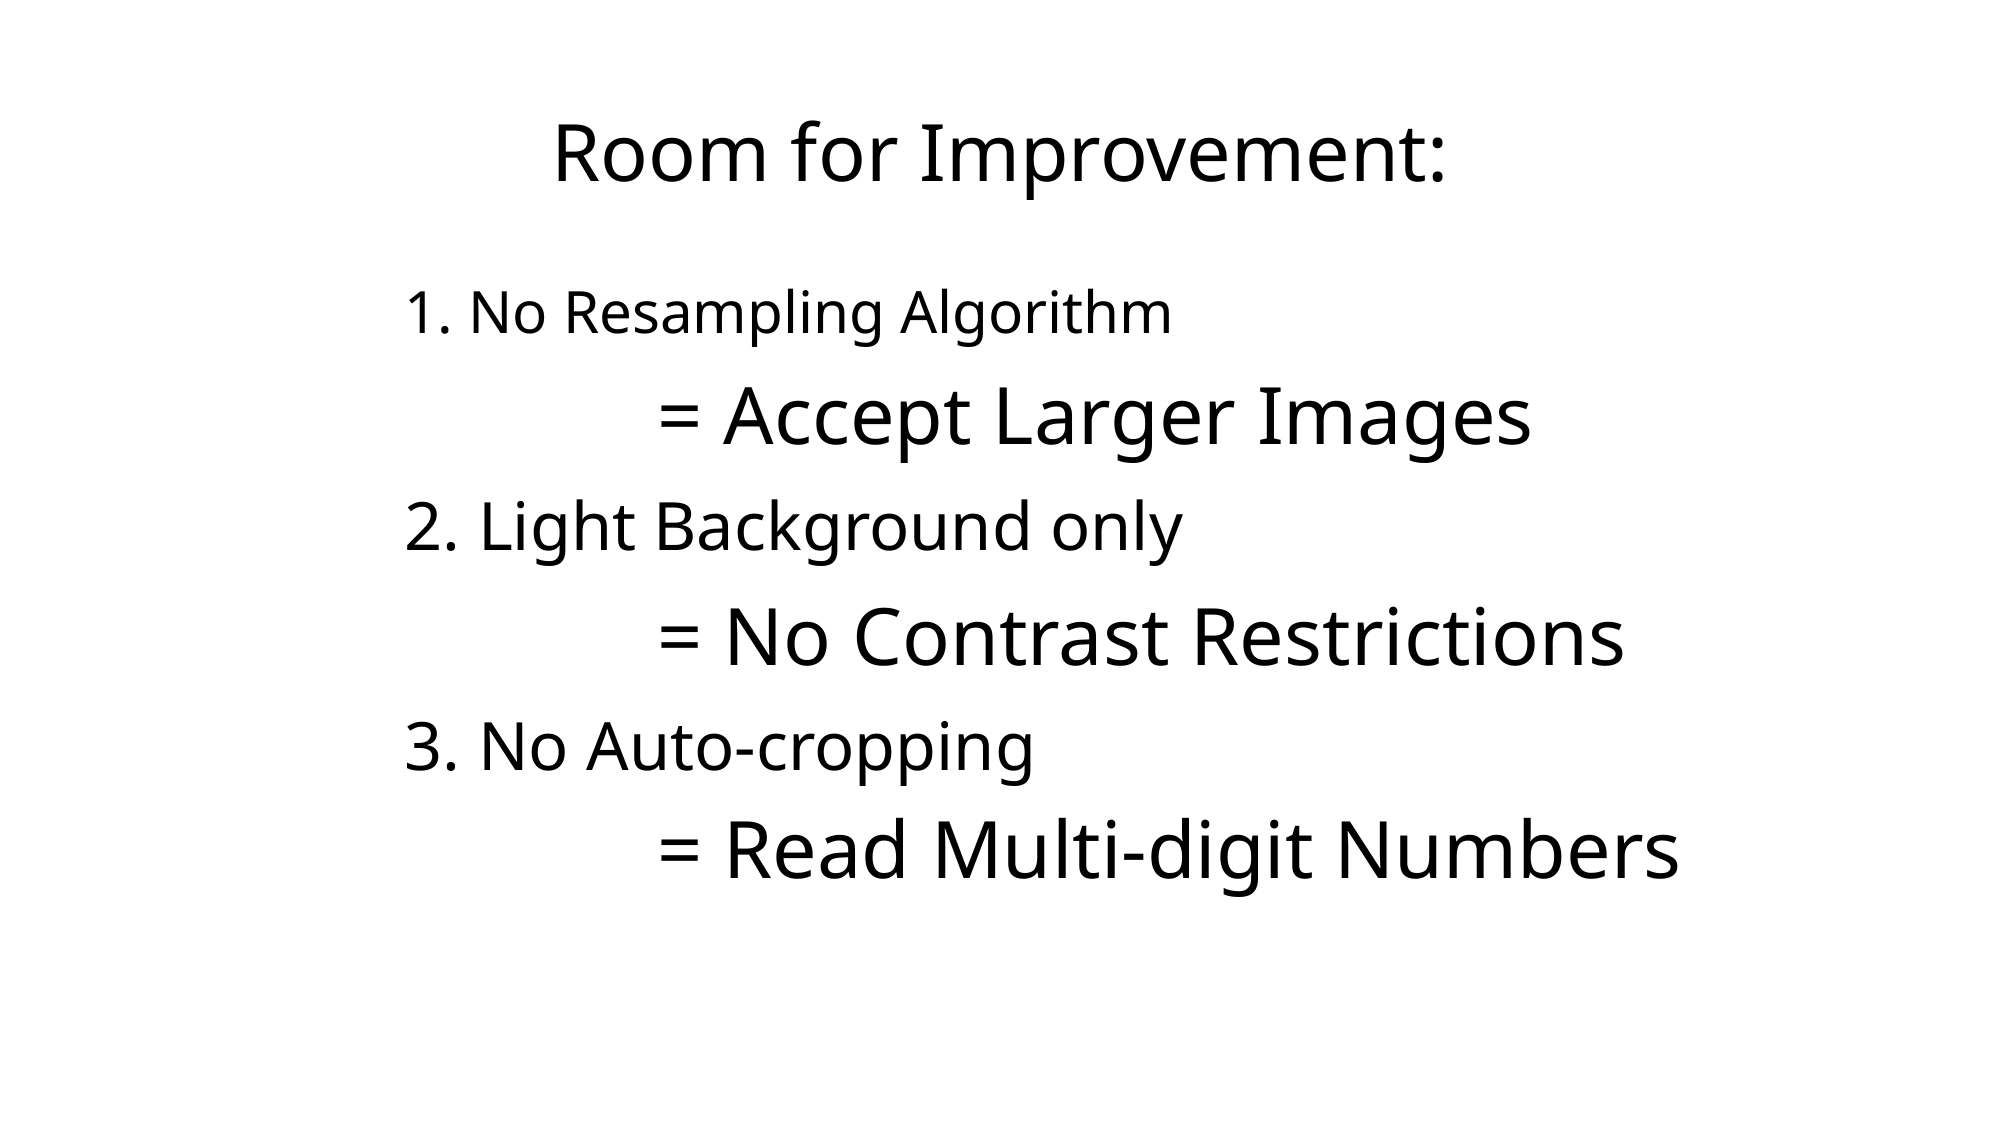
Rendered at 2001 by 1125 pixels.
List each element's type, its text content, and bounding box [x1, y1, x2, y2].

text_box Room for Improvement: [348, 95, 1652, 206]
text_box 2. Light Background only [389, 476, 1693, 571]
text_box = Read Multi-digit Numbers [642, 792, 1946, 902]
text_box = No Contrast Restrictions [642, 578, 1946, 689]
text_box 1. No Resampling Algorithm [389, 267, 1693, 353]
text_box 3. No Auto-cropping [389, 696, 1693, 791]
text_box = Accept Larger Images [642, 357, 1946, 468]
